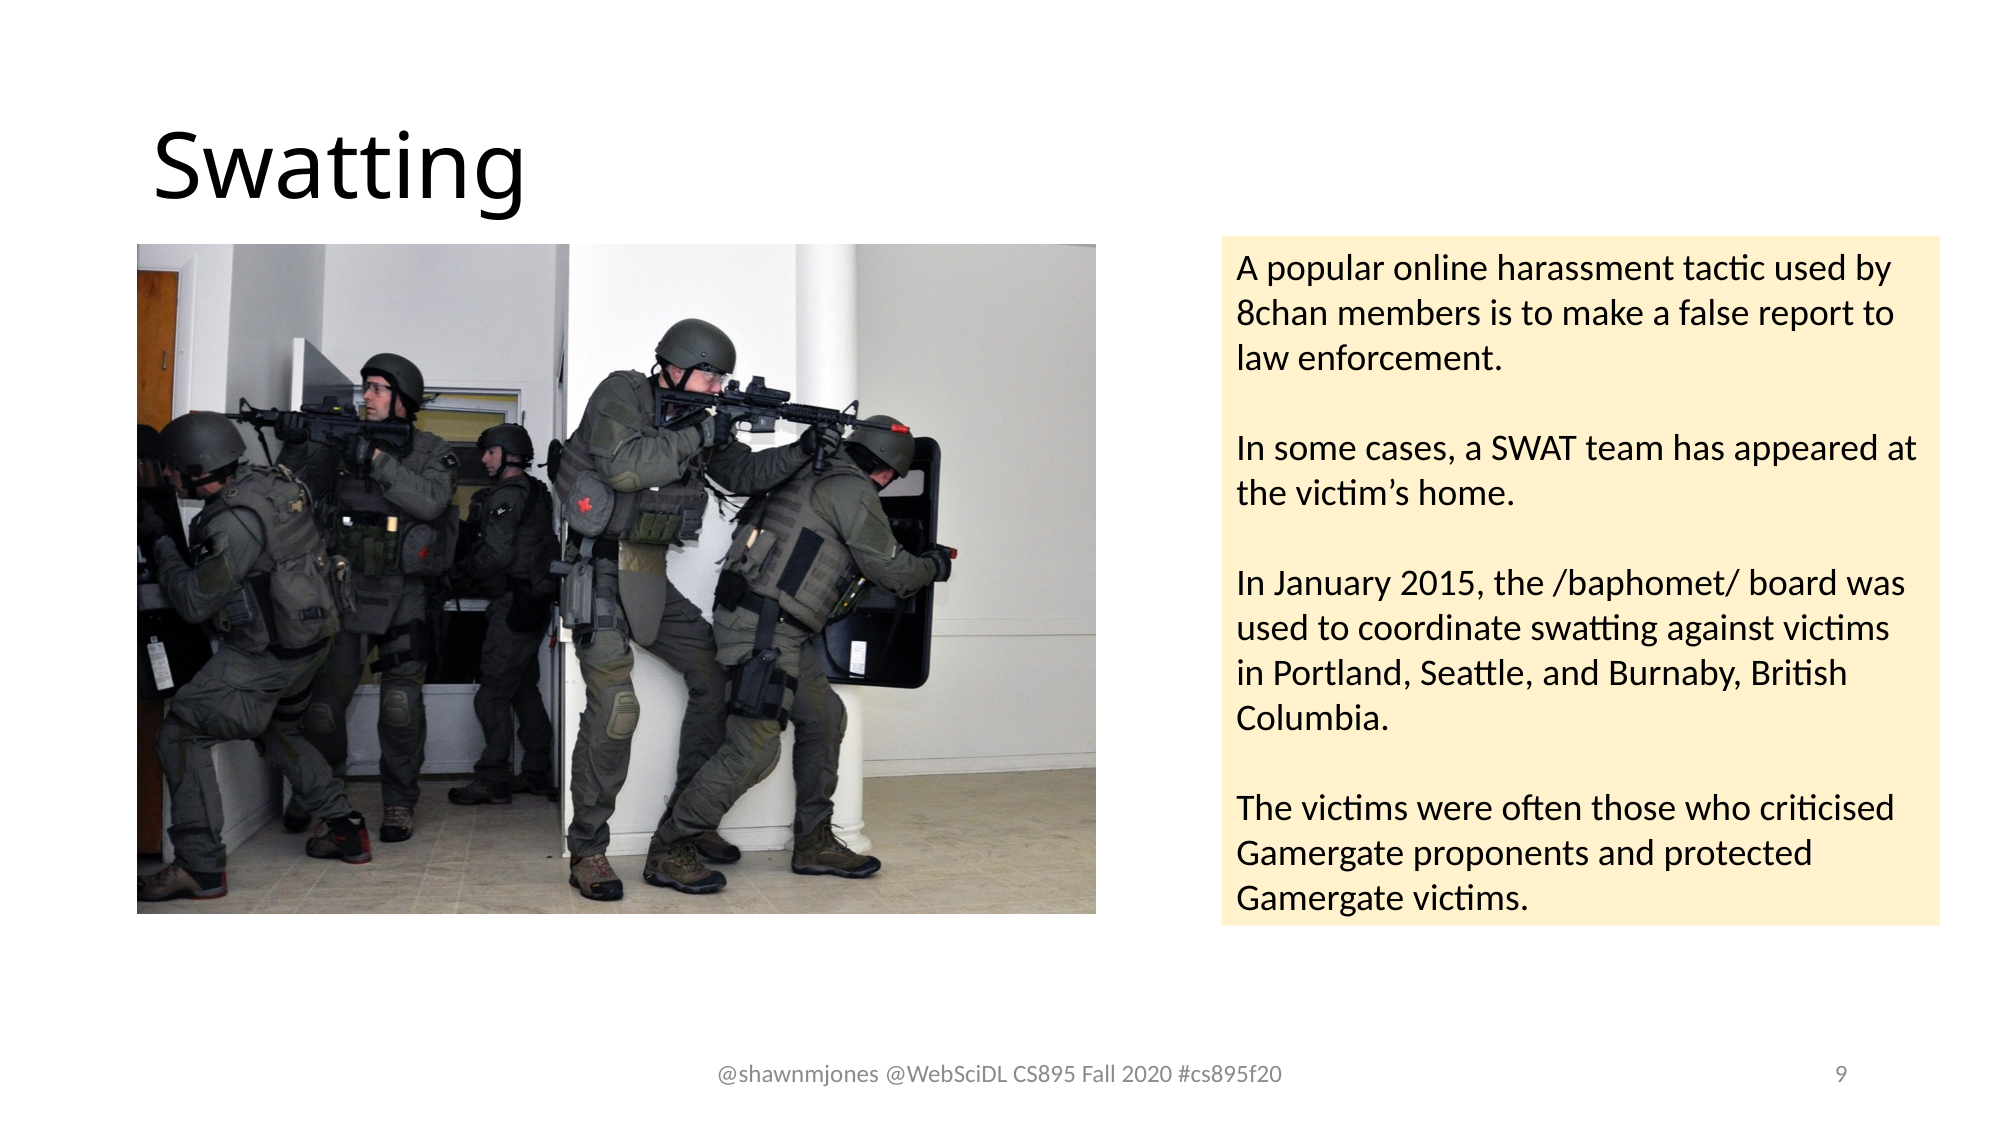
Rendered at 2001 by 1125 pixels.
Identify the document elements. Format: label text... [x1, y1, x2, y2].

title Swatting [137, 59, 1863, 278]
picture [137, 244, 1096, 914]
slide_number 9 [1412, 1042, 1863, 1103]
footer @shawnmjones @WebSciDL CS895 Fall 2020 #cs895f20 [662, 1042, 1338, 1103]
text_box A popular online harassment tactic used by 8chan members is to make a false report to law enforcement. In some cases, a SWAT team has appeared at the victim’s home. In January 2015, the /baphomet/ board was used to coordinate swatting against victims in Portland, Seattle, and Burnaby, British Columbia. The victims were often those who criticised Gamergate proponents and protected Gamergate victims. [1221, 235, 1940, 926]
